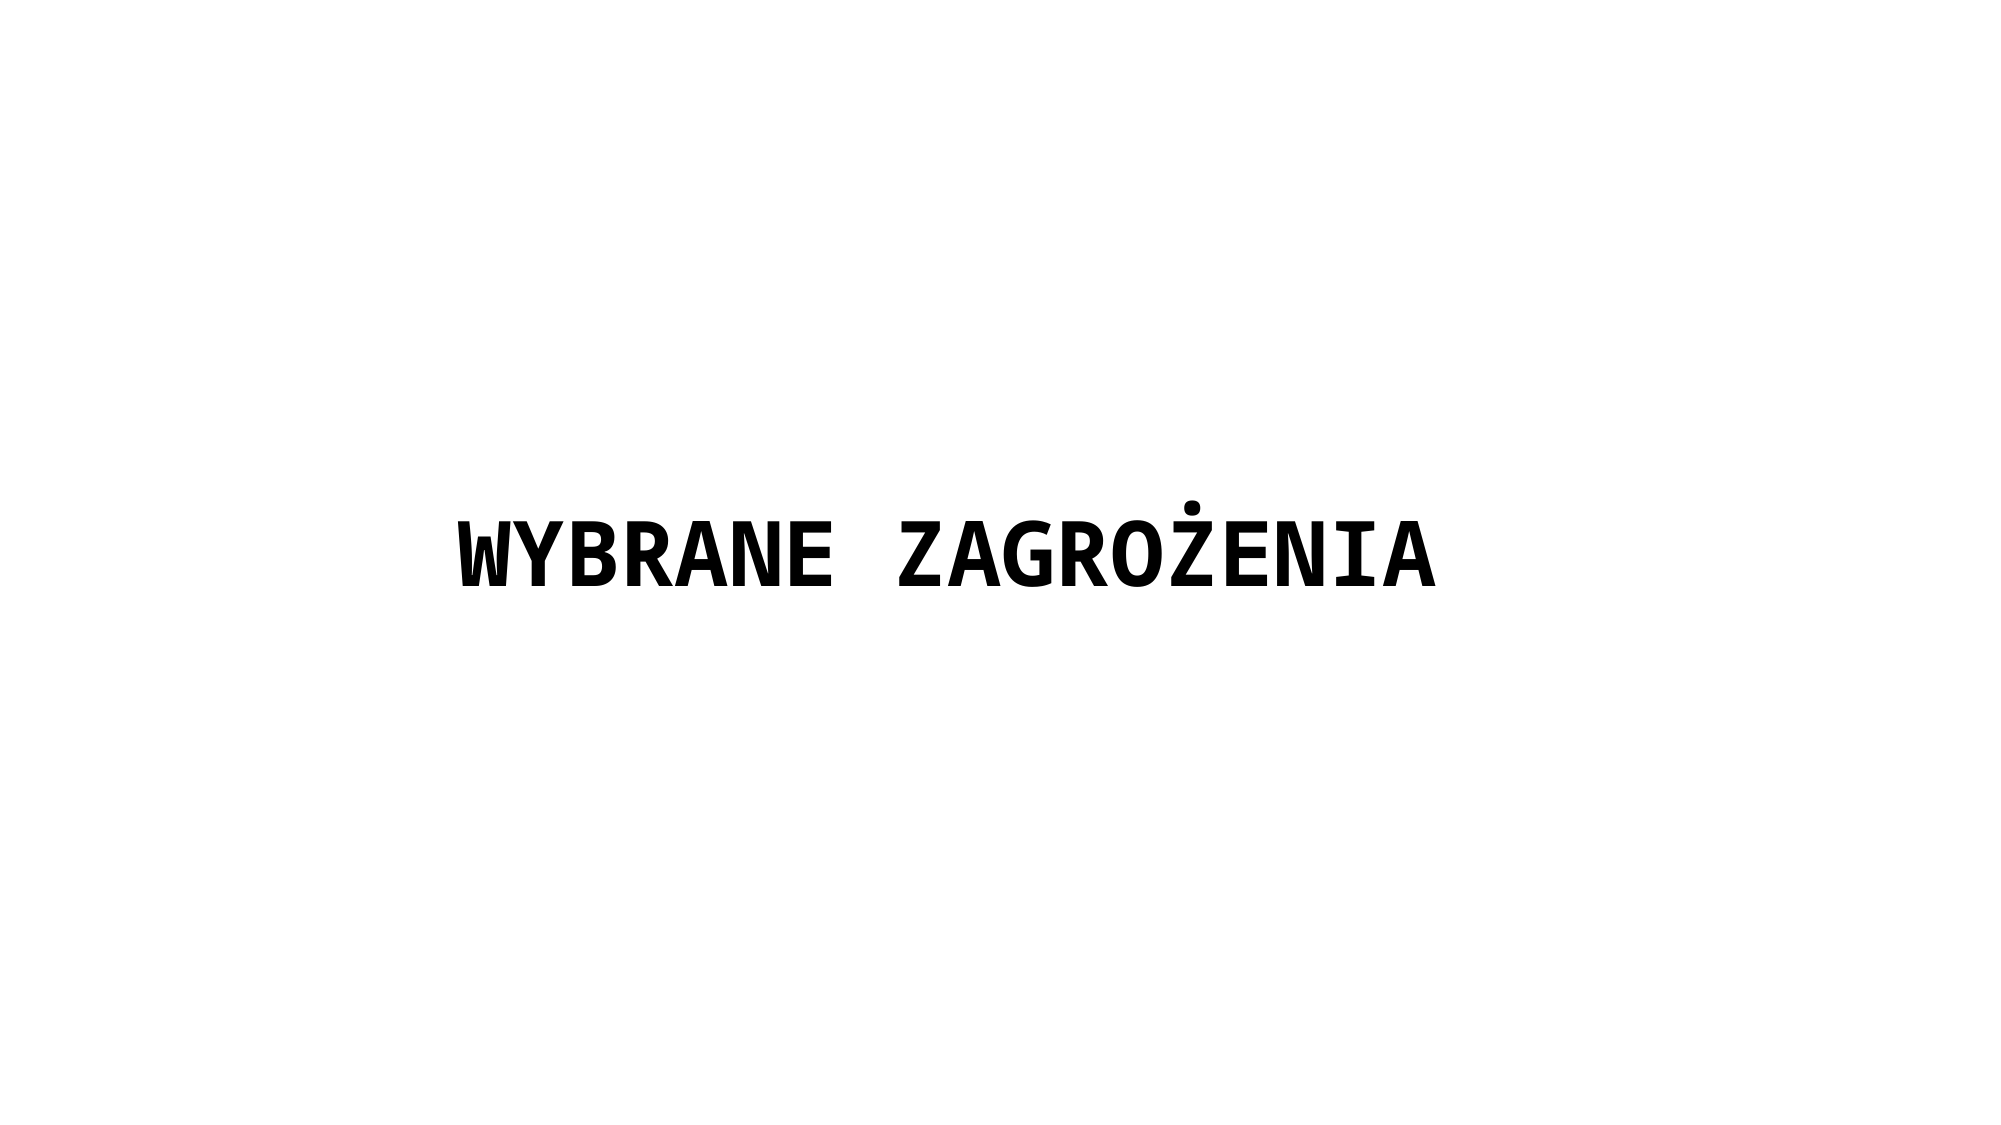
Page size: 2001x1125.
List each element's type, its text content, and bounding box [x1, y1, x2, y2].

text_box WYBRANE ZAGROŻENIA [442, 450, 1800, 656]
